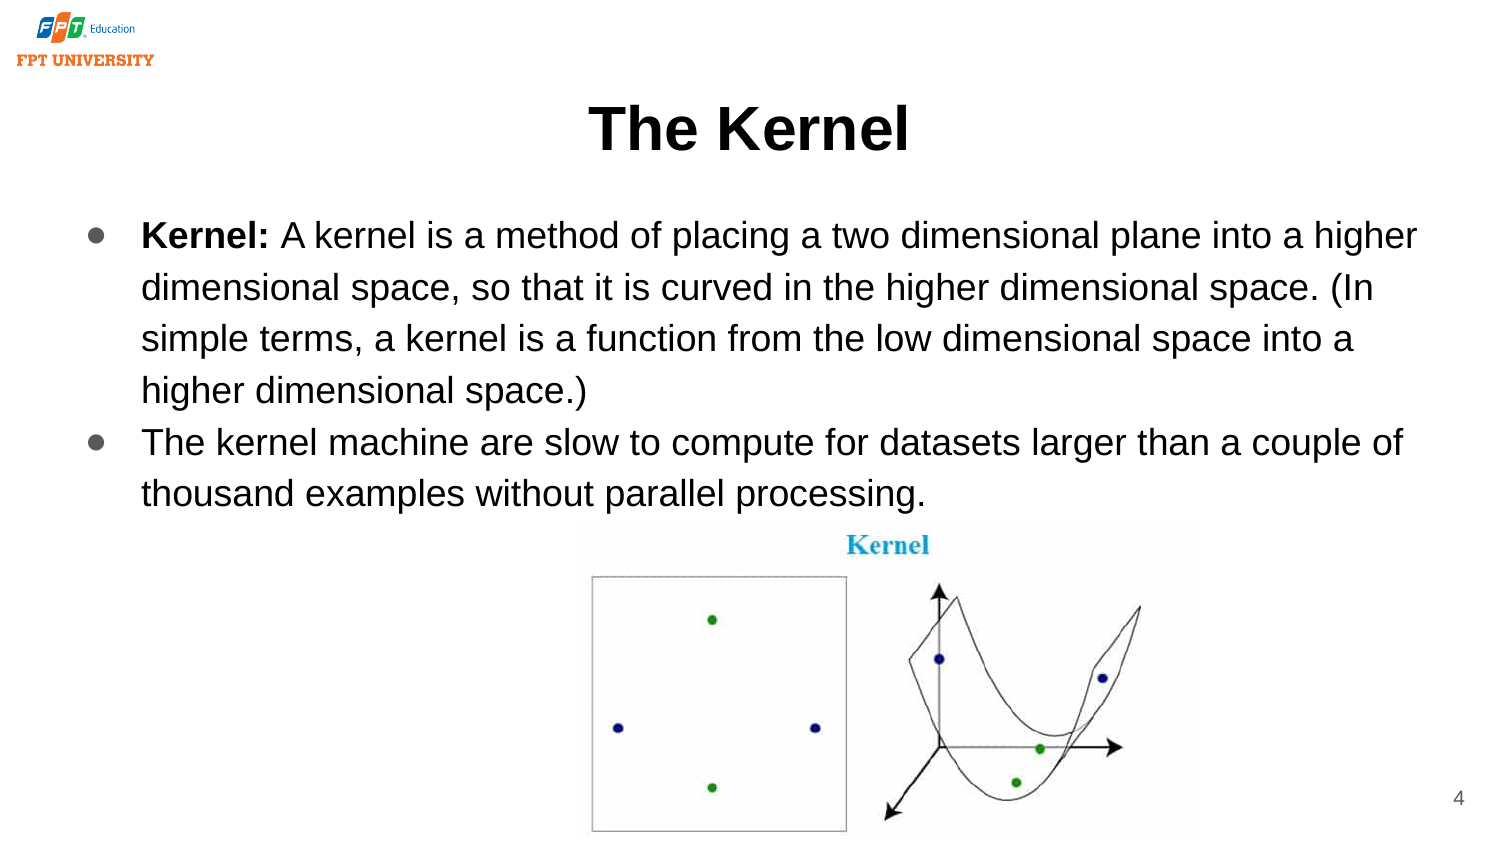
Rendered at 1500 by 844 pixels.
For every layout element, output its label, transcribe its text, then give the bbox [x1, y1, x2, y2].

list Kernel: A kernel is a method of placing a two dimensional plane into a higher dimensional space, so that it is curved in the higher dimensional space. (In simple terms, a kernel is a function from the low dimensional space into a higher dimensional space.) The kernel machine are slow to compute for datasets larger than a couple of thousand examples without parallel processing. [51, 189, 1449, 801]
title The Kernel [51, 72, 1449, 167]
slide_number 4 [1389, 764, 1480, 830]
picture [576, 518, 1202, 839]
picture [11, 1, 160, 77]
